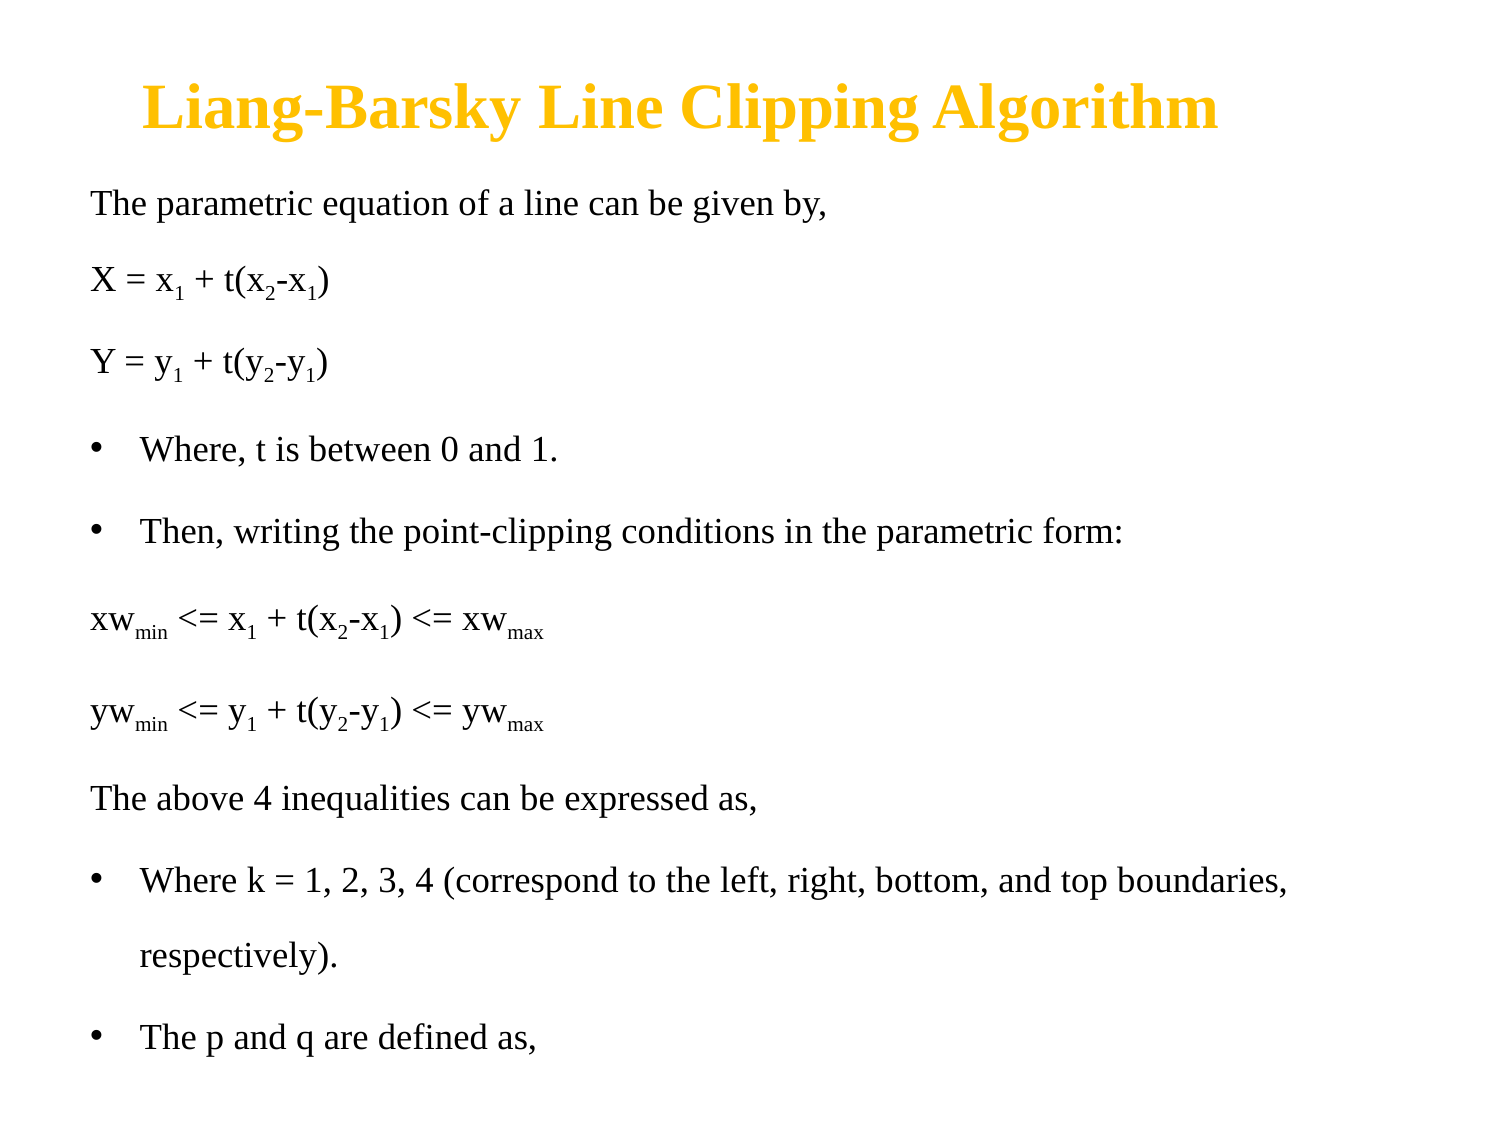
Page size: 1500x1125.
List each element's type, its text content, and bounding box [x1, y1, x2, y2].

list The parametric equation of a line can be given by, X = x1 + t(x2-x1) Y = y1 + t(y2-y1) Where, t is between 0 and 1. Then, writing the point-clipping conditions in the parametric form: xwmin <= x1 + t(x2-x1) <= xwmax ywmin <= y1 + t(y2-y1) <= ywmax The above 4 inequalities can be expressed as, Where k = 1, 2, 3, 4 (correspond to the left, right, bottom, and top boundaries, respectively). The p and q are defined as, [75, 149, 1425, 1125]
title Liang-Barsky Line Clipping Algorithm [5, 56, 1356, 244]
